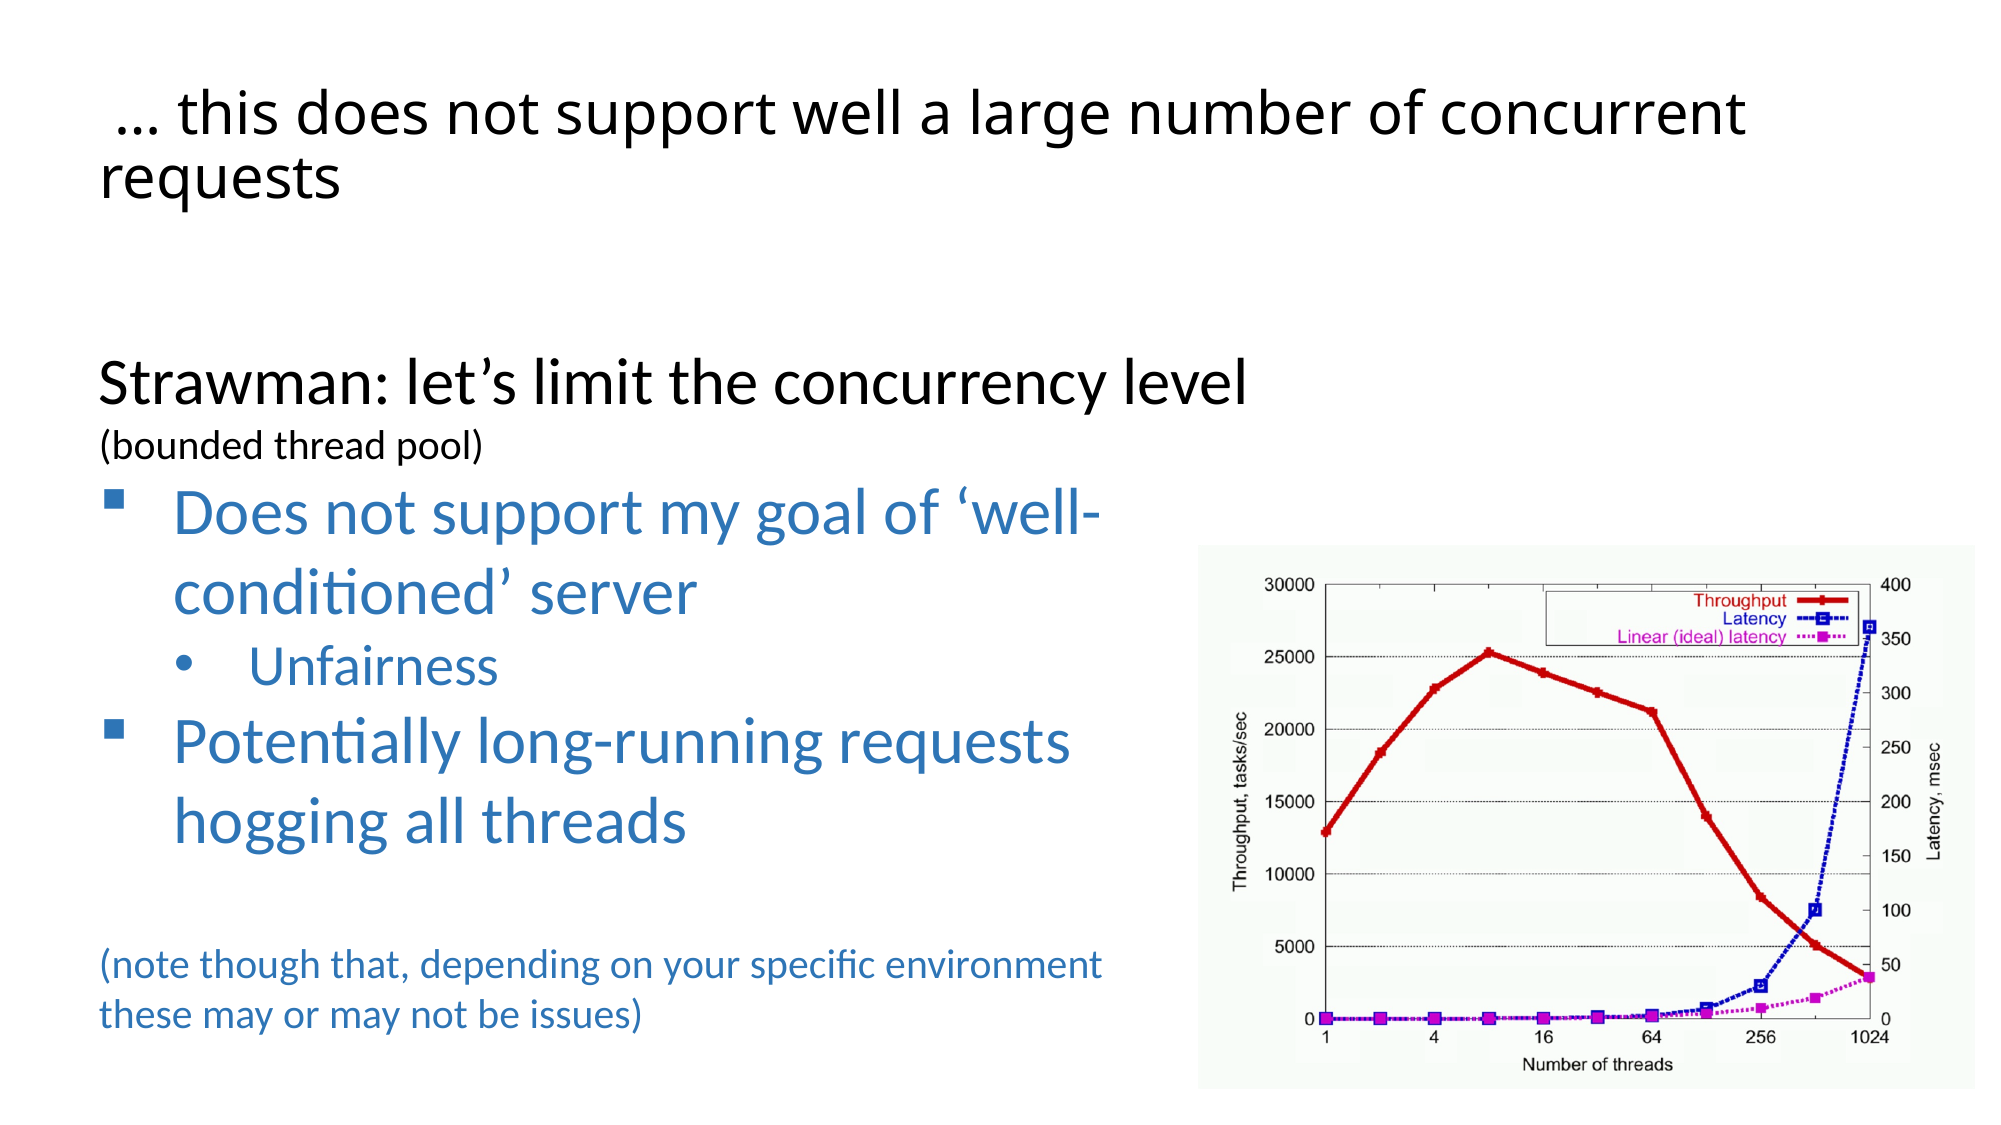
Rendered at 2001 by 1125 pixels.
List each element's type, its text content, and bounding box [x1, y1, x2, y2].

picture [1198, 545, 1975, 1089]
title … this does not support well a large number of concurrent requests [84, 74, 2000, 292]
text_box Strawman: let’s limit the concurrency level (bounded thread pool) Does not support my goal of ‘well-conditioned’ server Unfairness Potentially long-running requests hogging all threads (note though that, depending on your specific environment these may or may not be issues) [84, 330, 1294, 1045]
